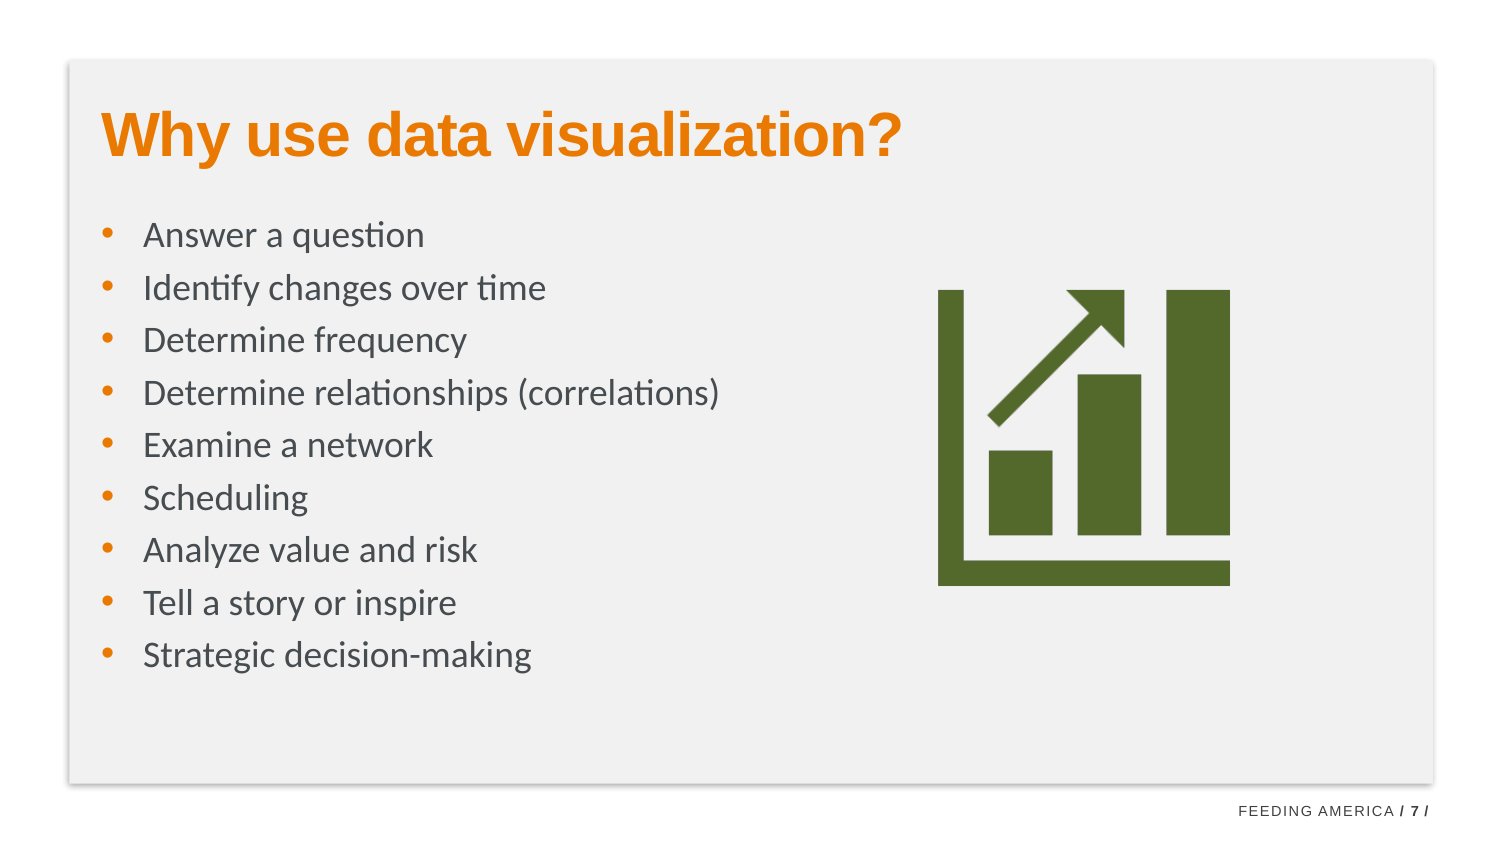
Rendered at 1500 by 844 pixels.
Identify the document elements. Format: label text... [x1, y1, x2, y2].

title Why use data visualization? [85, 95, 1425, 202]
list Answer a question Identify changes over time Determine frequency Determine relationships (correlations) Examine a network Scheduling Analyze value and risk Tell a story or inspire Strategic decision-making [85, 202, 1425, 767]
picture [878, 235, 1285, 642]
